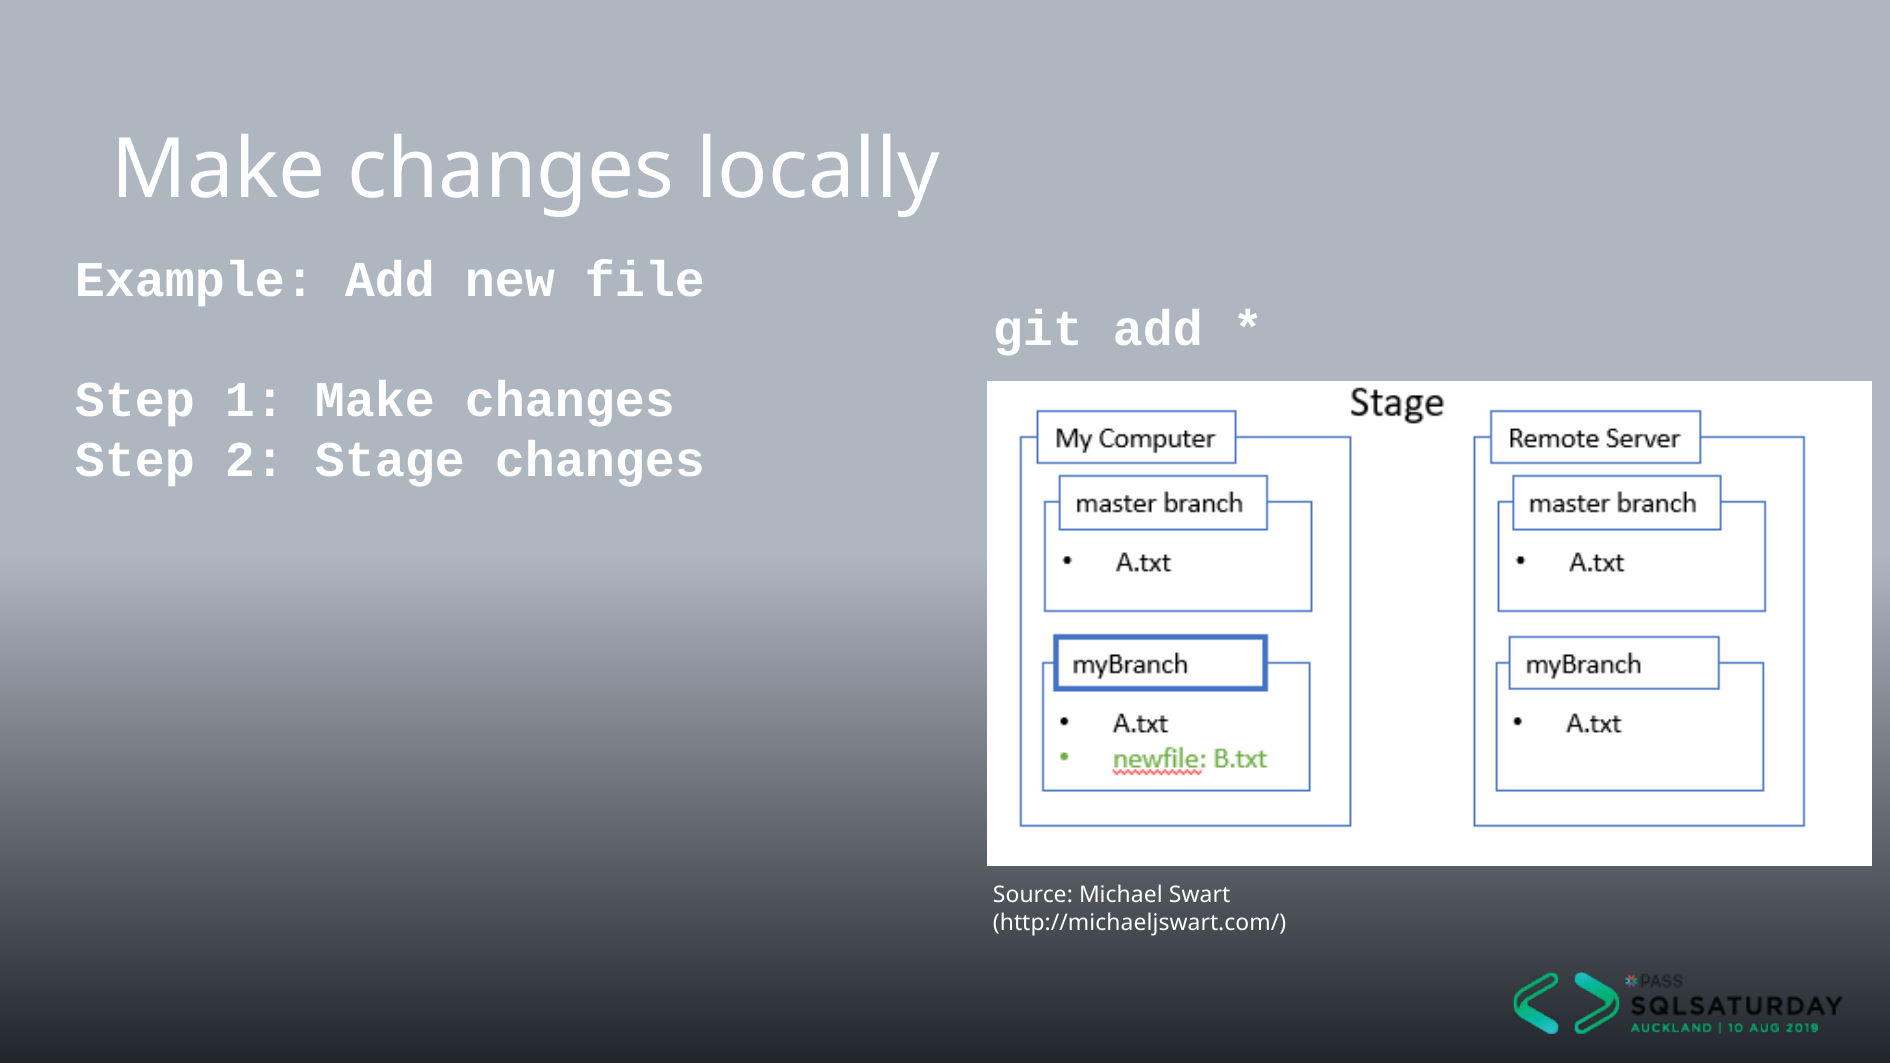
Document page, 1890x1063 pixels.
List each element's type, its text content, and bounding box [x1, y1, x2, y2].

text_box Example: Add new file Step 1: Make changes Step 2: Stage changes [60, 239, 882, 494]
text_box git add * [978, 288, 1695, 363]
text_box Source: Michael Swart (http://michaeljswart.com/) [978, 872, 1515, 943]
picture [987, 381, 1872, 867]
picture [1512, 971, 1890, 1036]
text_box Make changes locally [97, 106, 957, 222]
